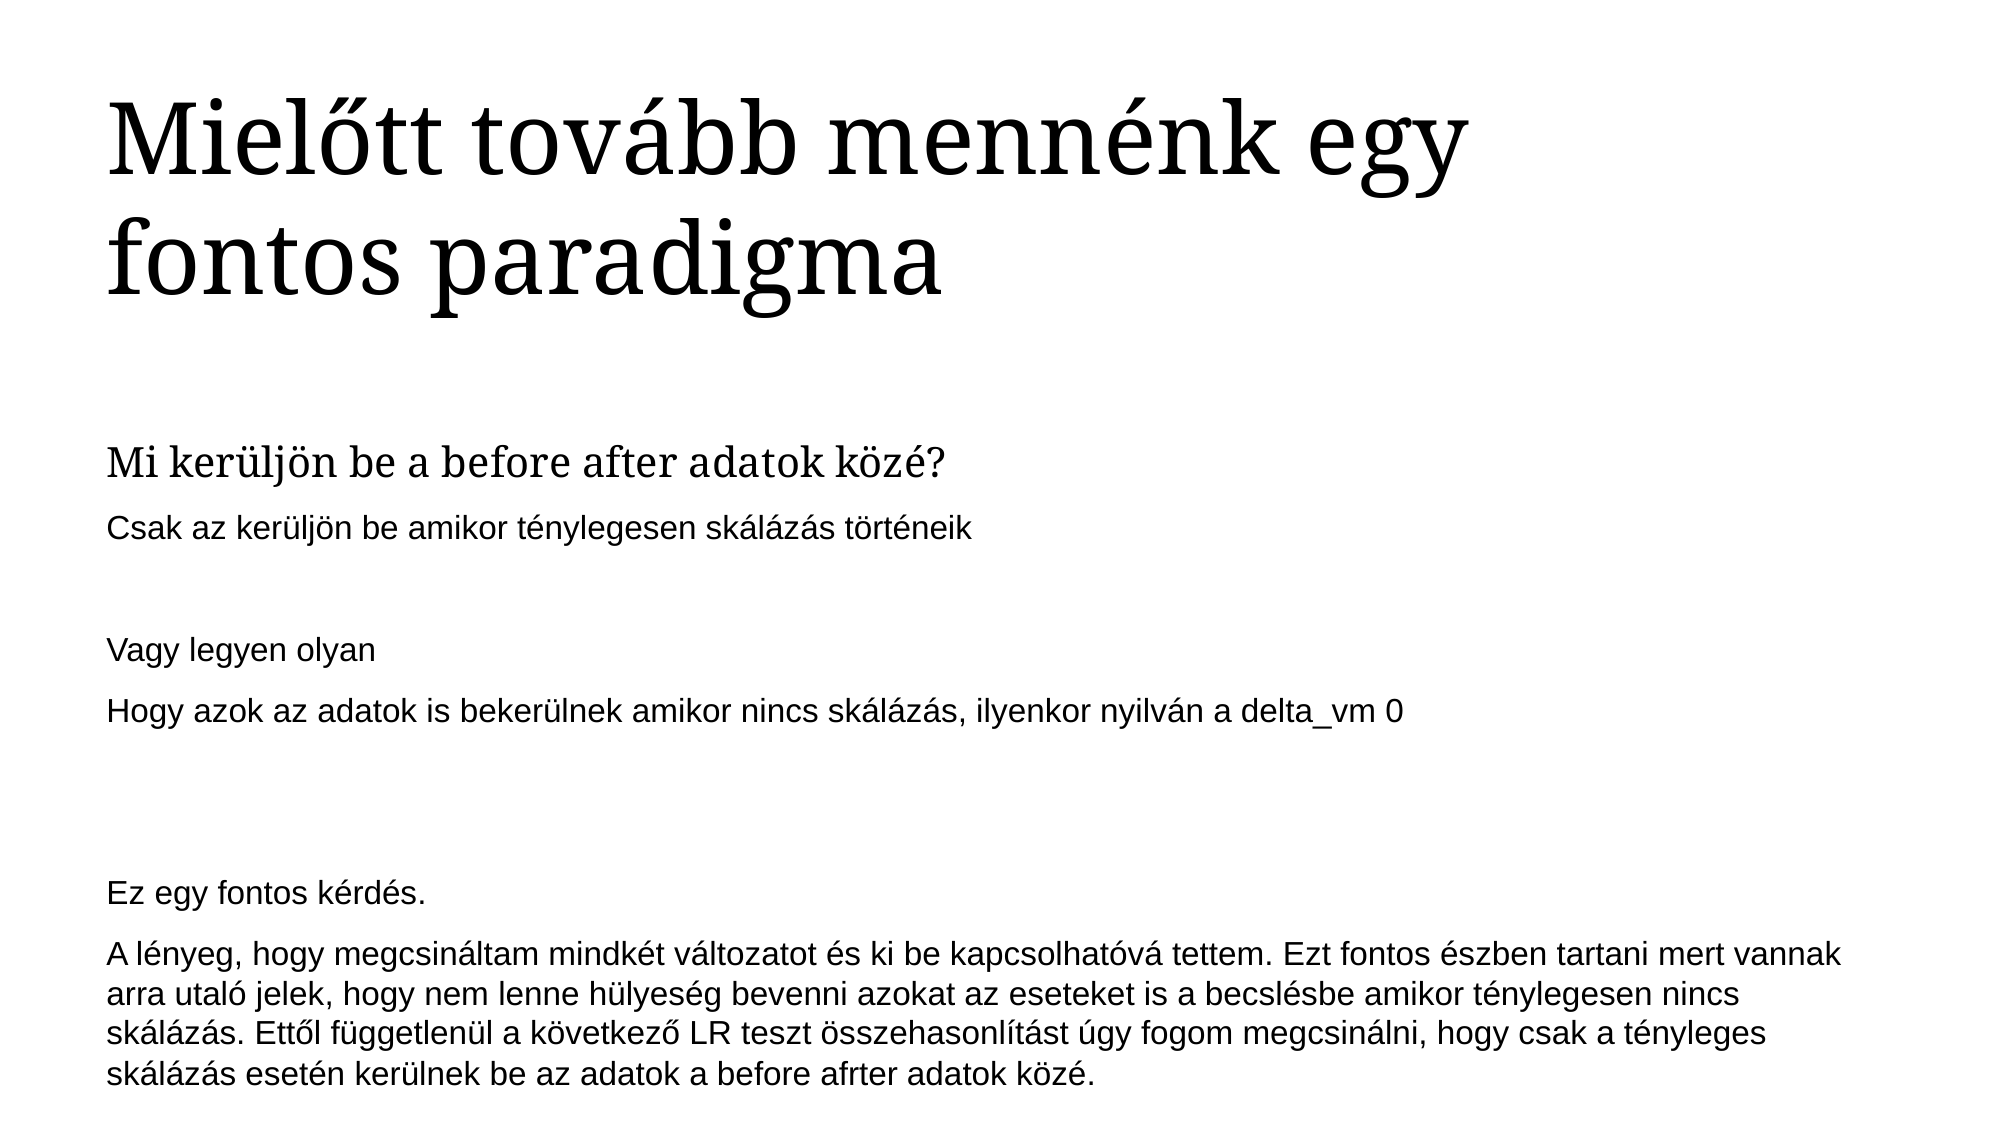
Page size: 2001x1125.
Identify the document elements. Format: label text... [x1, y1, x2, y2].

text_box Mi kerüljön be a before after adatok közé? Csak az kerüljön be amikor ténylegesen skálázás történeik Vagy legyen olyan Hogy azok az adatok is bekerülnek amikor nincs skálázás, ilyenkor nyilván a delta_vm 0 Ez egy fontos kérdés. A lényeg, hogy megcsináltam mindkét változatot és ki be kapcsolhatóvá tettem. Ezt fontos észben tartani mert vannak arra utaló jelek, hogy nem lenne hülyeség bevenni azokat az eseteket is a becslésbe amikor ténylegesen nincs skálázás. Ettől függetlenül a következő LR teszt összehasonlítást úgy fogom megcsinálni, hogy csak a tényleges skálázás esetén kerülnek be az adatok a before afrter adatok közé. [88, 423, 1892, 1035]
text_box Mielőtt tovább mennénk egy fontos paradigma [88, 63, 1735, 218]
